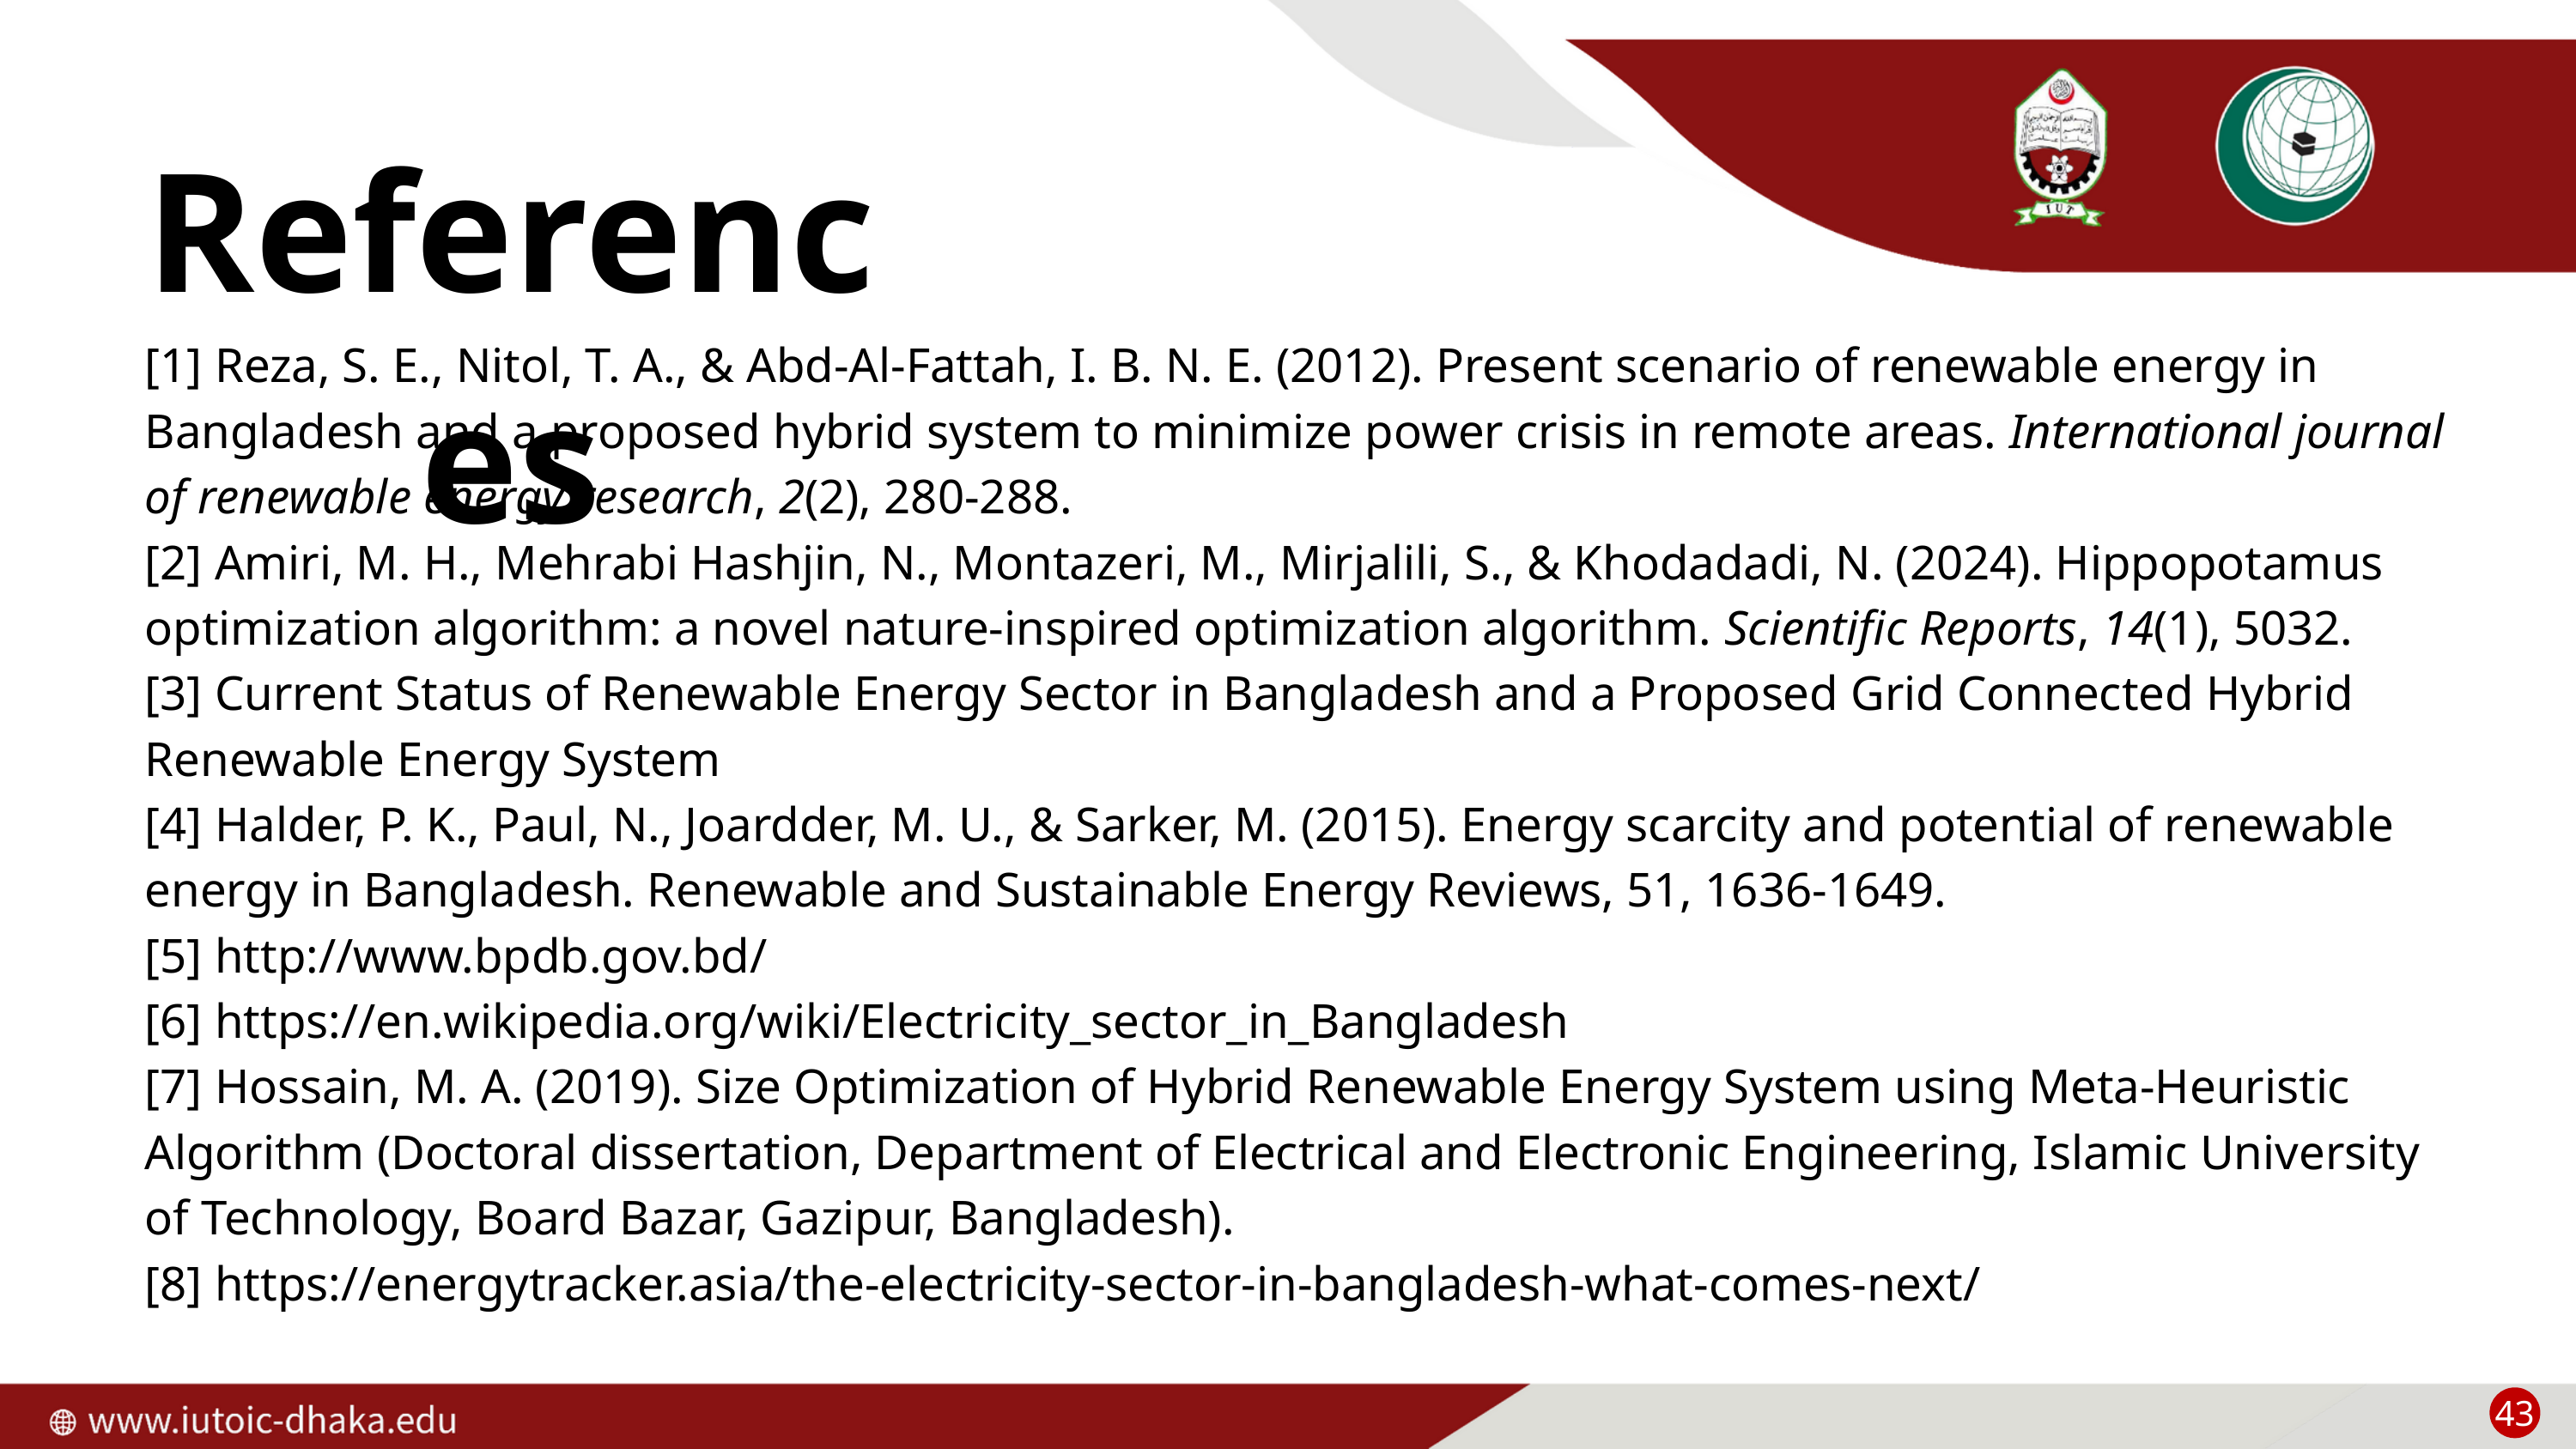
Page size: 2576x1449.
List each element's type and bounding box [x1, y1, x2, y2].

text_box [0, 0, 2576, 1449]
text_box [2489, 1387, 2541, 1439]
